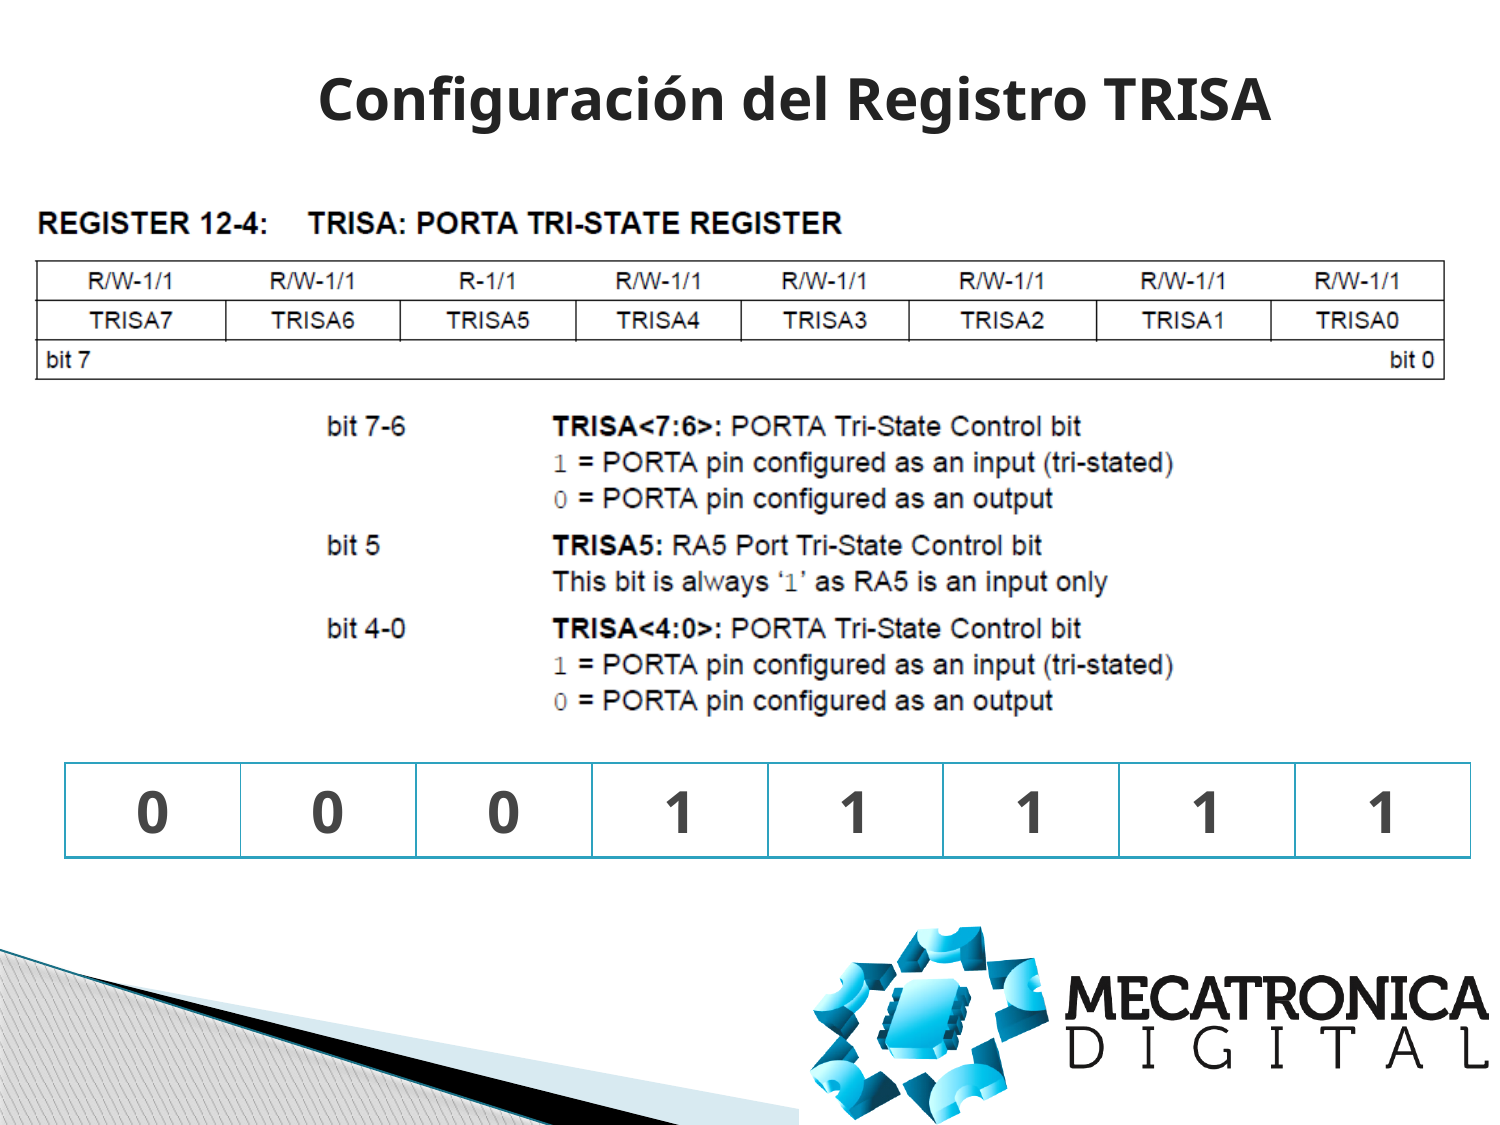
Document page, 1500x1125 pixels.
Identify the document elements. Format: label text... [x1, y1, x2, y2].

table_header 1 [944, 764, 1118, 856]
table_header 0 [241, 764, 415, 856]
picture [798, 919, 1500, 1125]
table_header 1 [1296, 764, 1470, 856]
table_header 0 [417, 764, 591, 856]
table_header 0 [66, 764, 240, 856]
list Configuración del Registro TRISA [253, 54, 1317, 196]
picture [26, 196, 1462, 731]
table_header 1 [769, 764, 942, 856]
table_header 1 [593, 764, 767, 856]
table_header 1 [1120, 764, 1294, 856]
